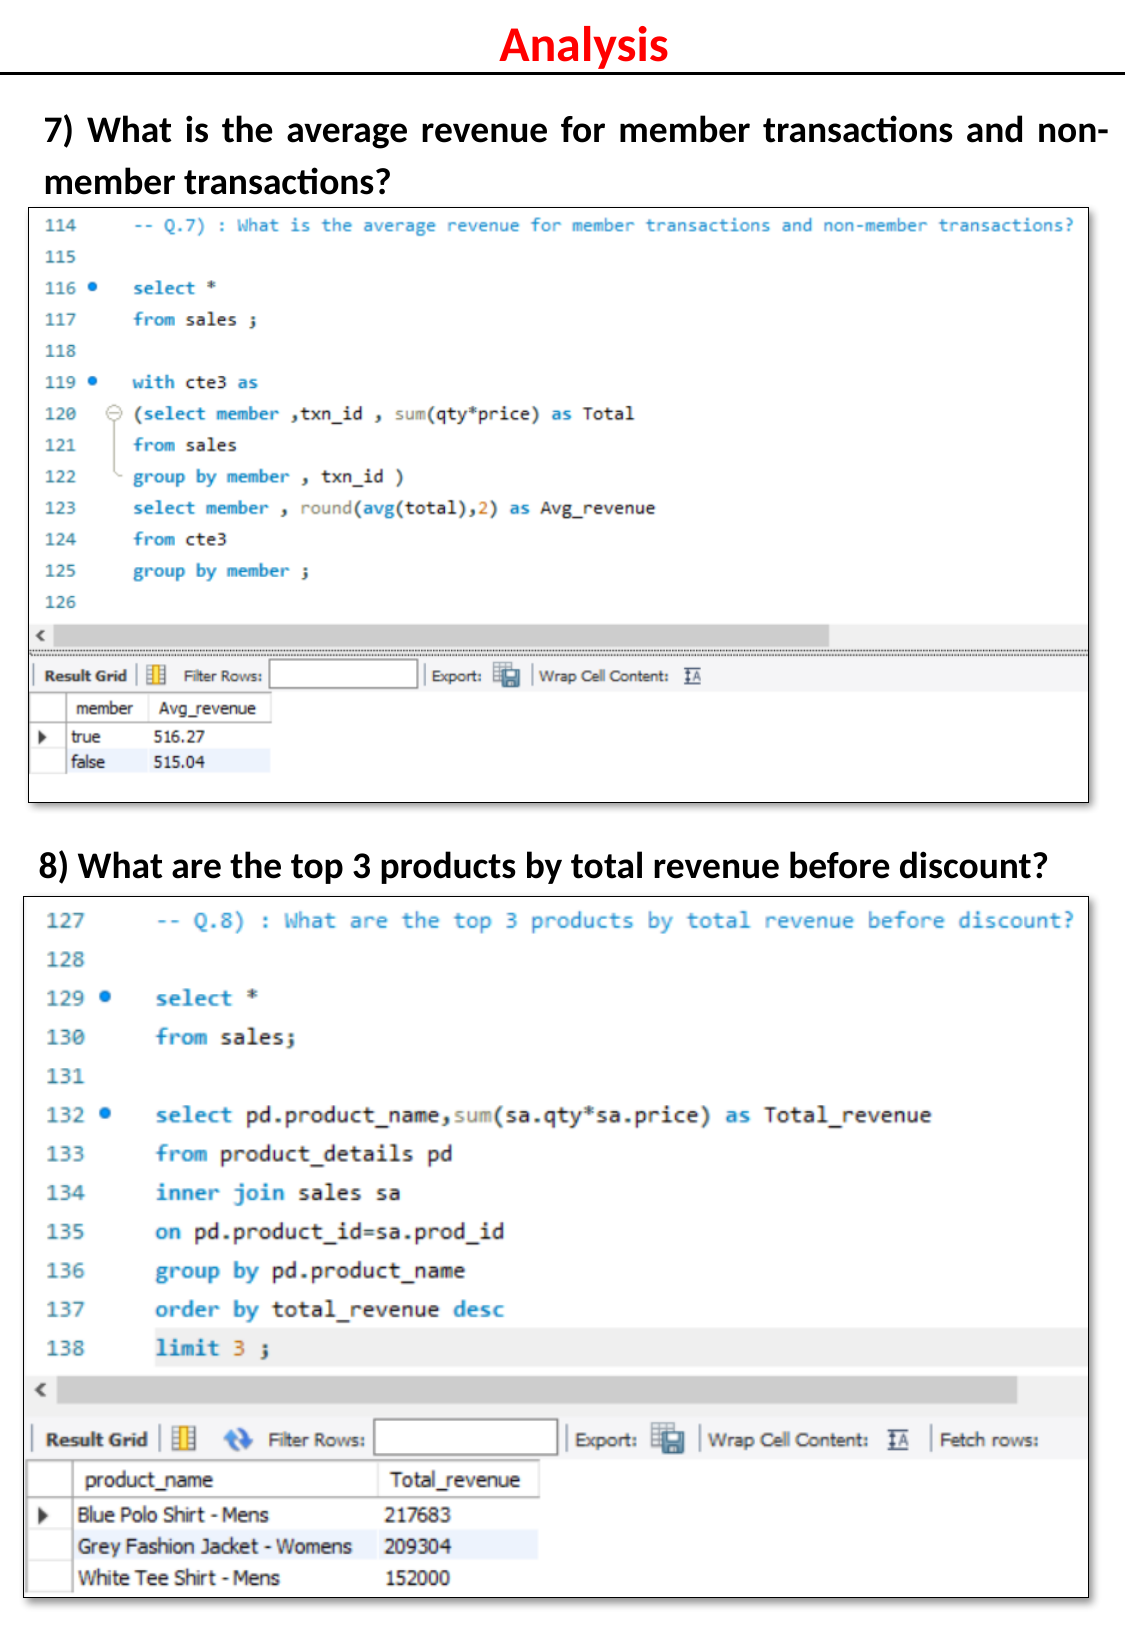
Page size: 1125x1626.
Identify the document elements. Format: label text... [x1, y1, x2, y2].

text_box Analysis [484, 75, 1048, 79]
picture [28, 208, 1088, 802]
text_box 7) What is the average revenue for member transactions and non-member transactions? [28, 91, 1125, 210]
text_box 8) What are the top 3 products by total revenue before discount? [23, 826, 1102, 894]
text_box Analysis [484, 3, 1048, 72]
picture [23, 896, 1088, 1598]
